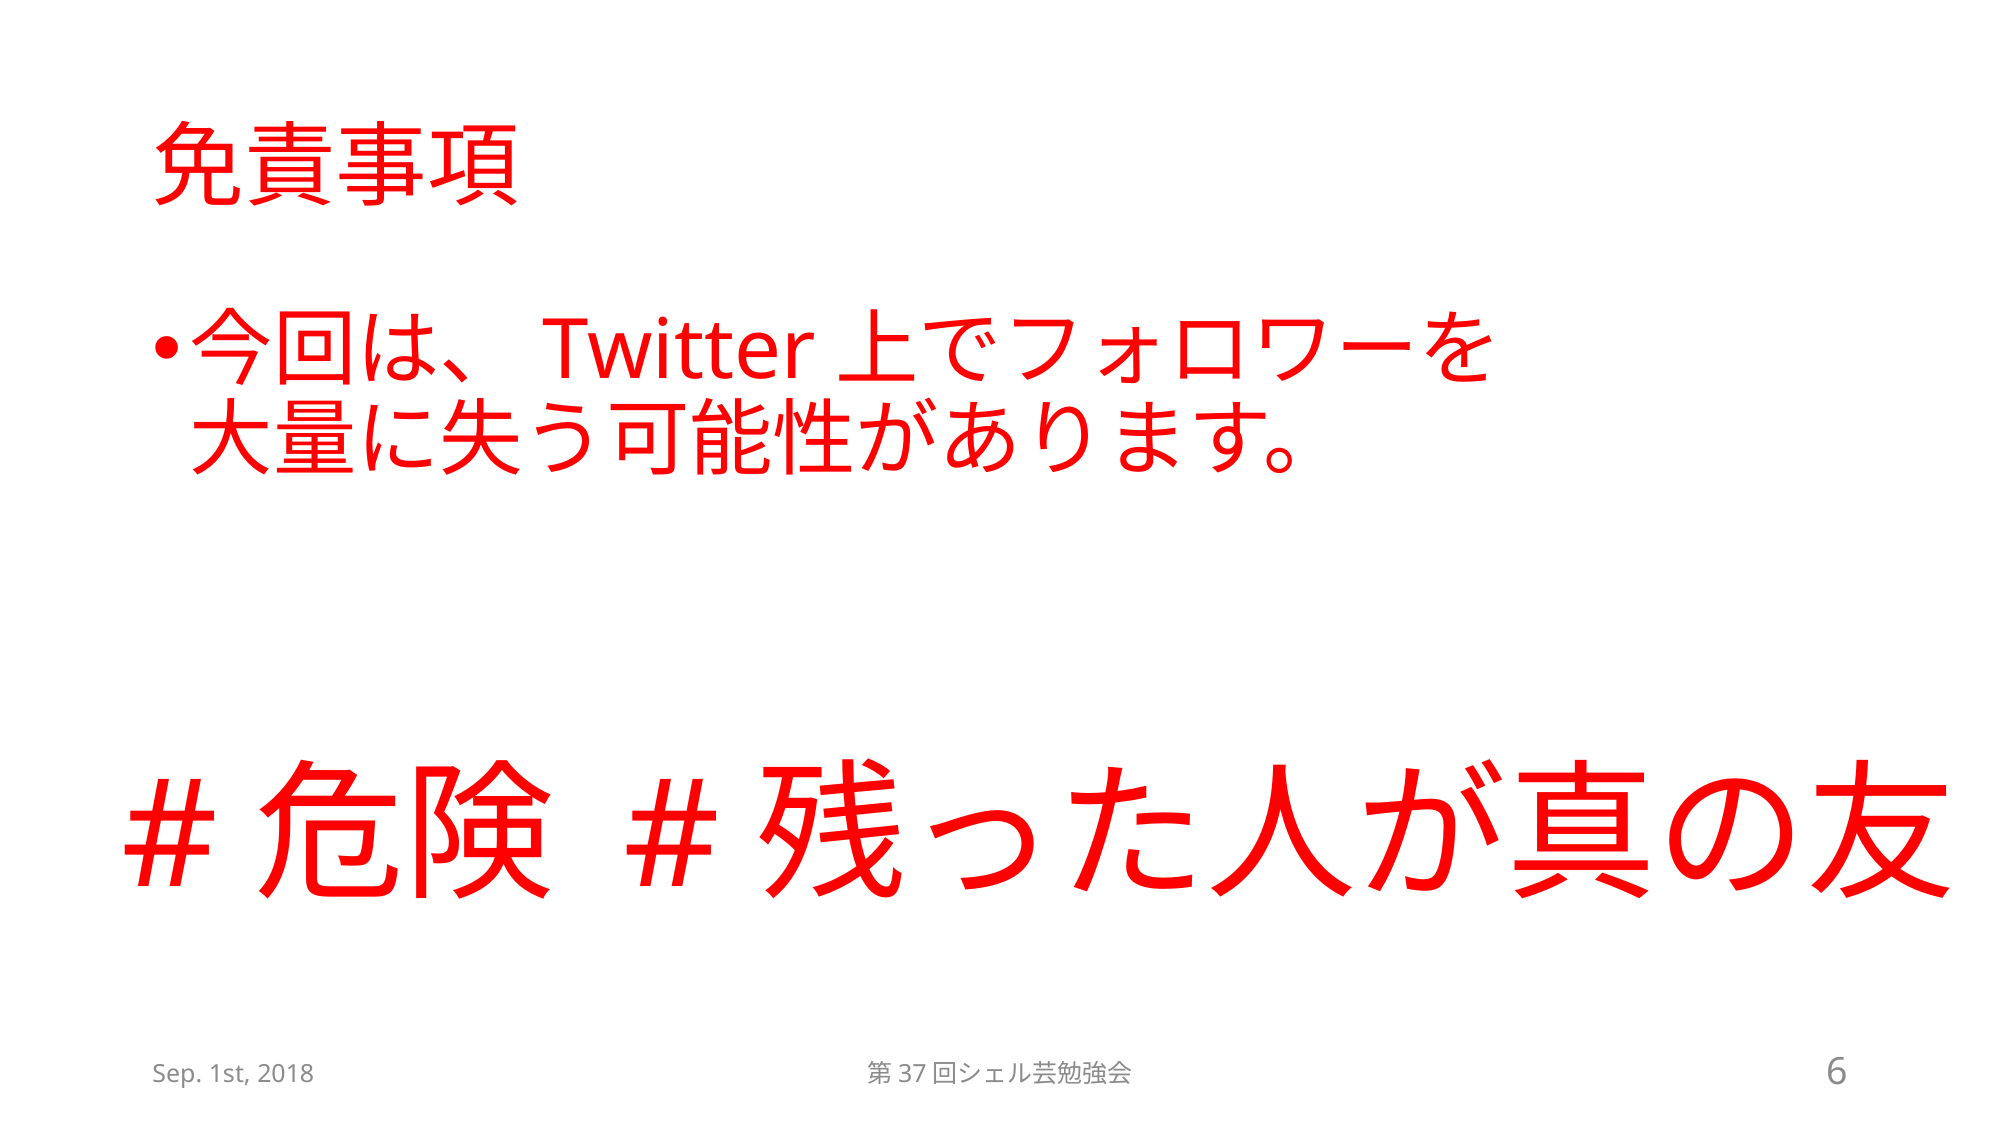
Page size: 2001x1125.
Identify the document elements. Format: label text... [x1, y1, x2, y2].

title 免責事項 [137, 59, 1863, 278]
footer 第37回シェル芸勉強会 [662, 1042, 1338, 1103]
list 今回は、Twitter上でフォロワーを 大量に失う可能性があります。 [137, 299, 1863, 612]
text_box #危険 #残った人が真の友 [106, 728, 1972, 924]
slide_number 6 [1412, 1042, 1863, 1103]
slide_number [137, 1042, 588, 1103]
